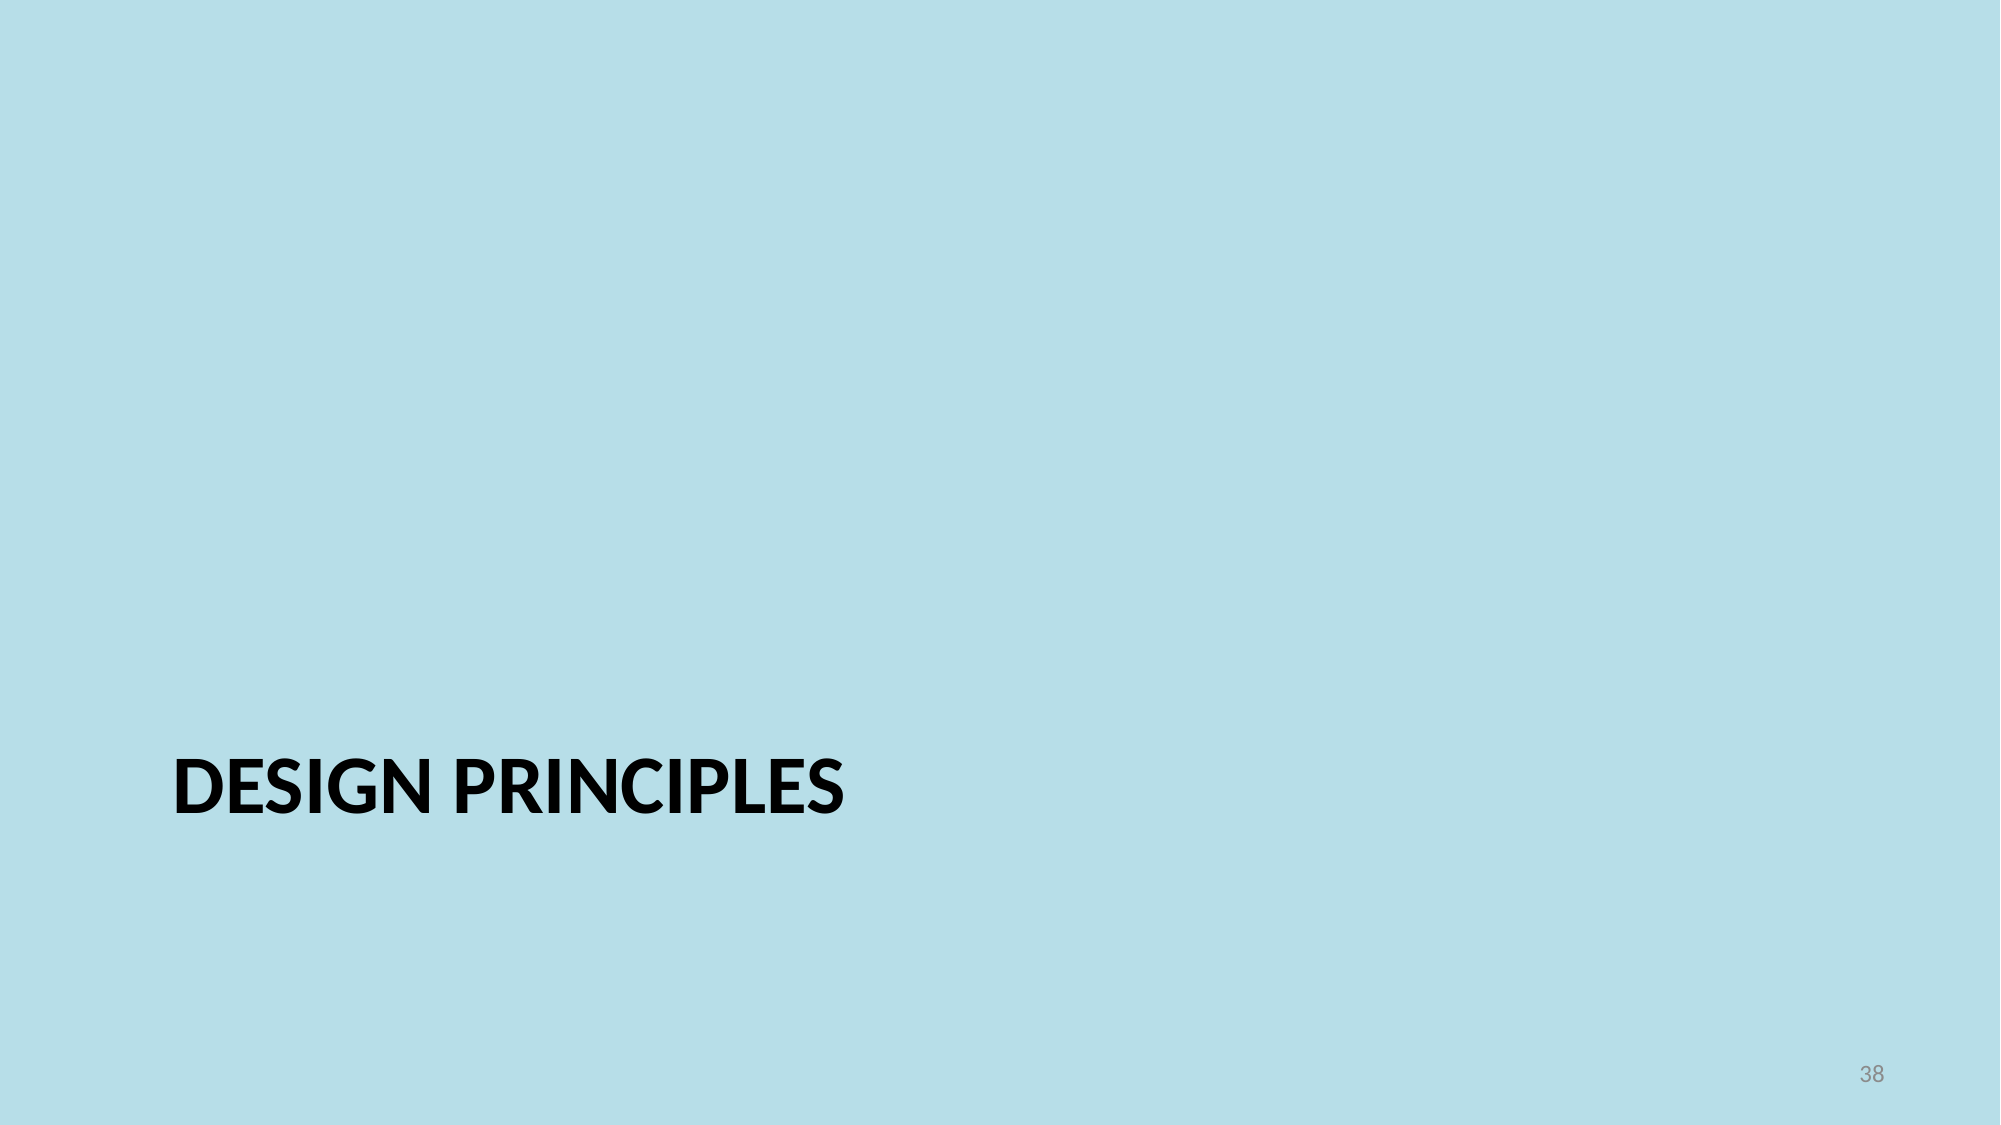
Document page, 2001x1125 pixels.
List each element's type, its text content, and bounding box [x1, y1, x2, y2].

slide_number 38 [1433, 1042, 1900, 1103]
title Design principles [157, 722, 1858, 947]
